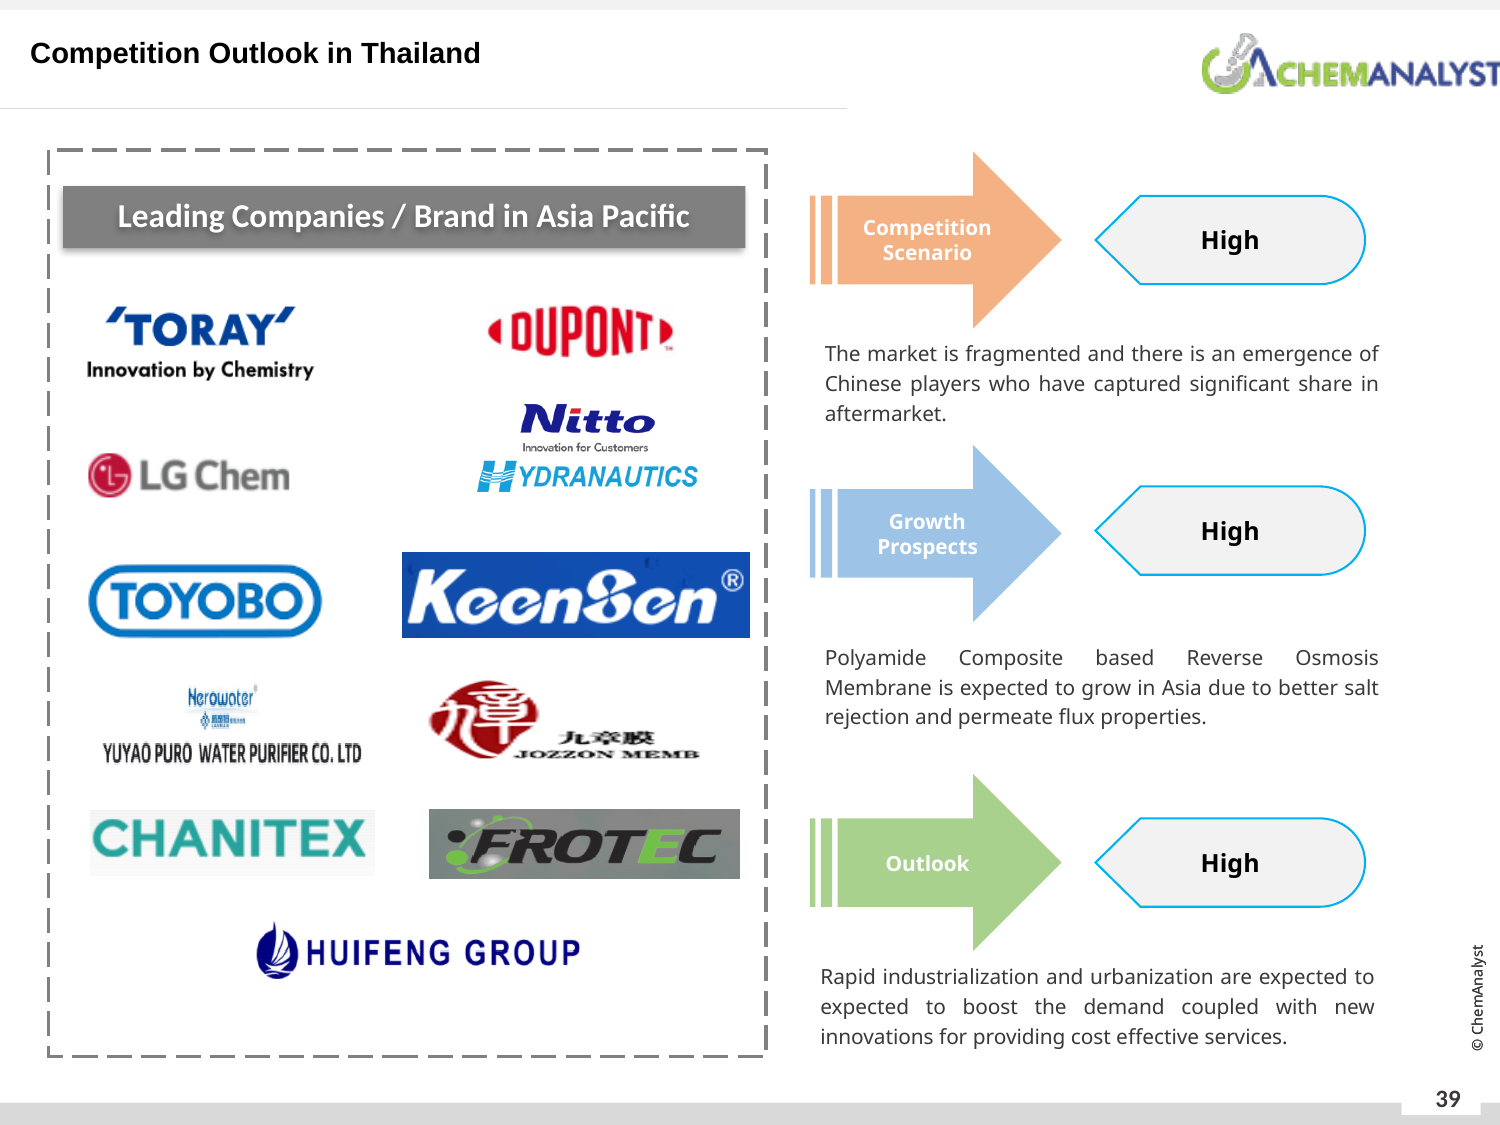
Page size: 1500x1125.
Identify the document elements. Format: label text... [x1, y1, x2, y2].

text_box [809, 444, 1366, 622]
picture [71, 290, 324, 401]
text_box The market is fragmented and there is an emergence of Chinese players who have captured significant share in aftermarket. [810, 328, 1394, 434]
picture [69, 671, 366, 775]
text_box [48, 149, 767, 1057]
picture [246, 918, 598, 985]
picture [472, 280, 698, 516]
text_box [809, 151, 1366, 329]
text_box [809, 773, 1366, 952]
picture [402, 552, 750, 638]
picture [429, 809, 740, 879]
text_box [63, 186, 746, 249]
picture [87, 563, 324, 640]
picture [1202, 33, 1500, 94]
text_box Rapid industrialization and urbanization are expected to expected to boost the demand coupled with new innovations for providing cost effective services. [805, 951, 1390, 1056]
picture [399, 676, 759, 768]
picture [90, 810, 375, 876]
picture [72, 422, 305, 534]
text_box Competition Outlook in Thailand [6, 26, 623, 77]
text_box Polyamide Composite based Reverse Osmosis Membrane is expected to grow in Asia due to better salt rejection and permeate flux properties. [810, 631, 1394, 737]
